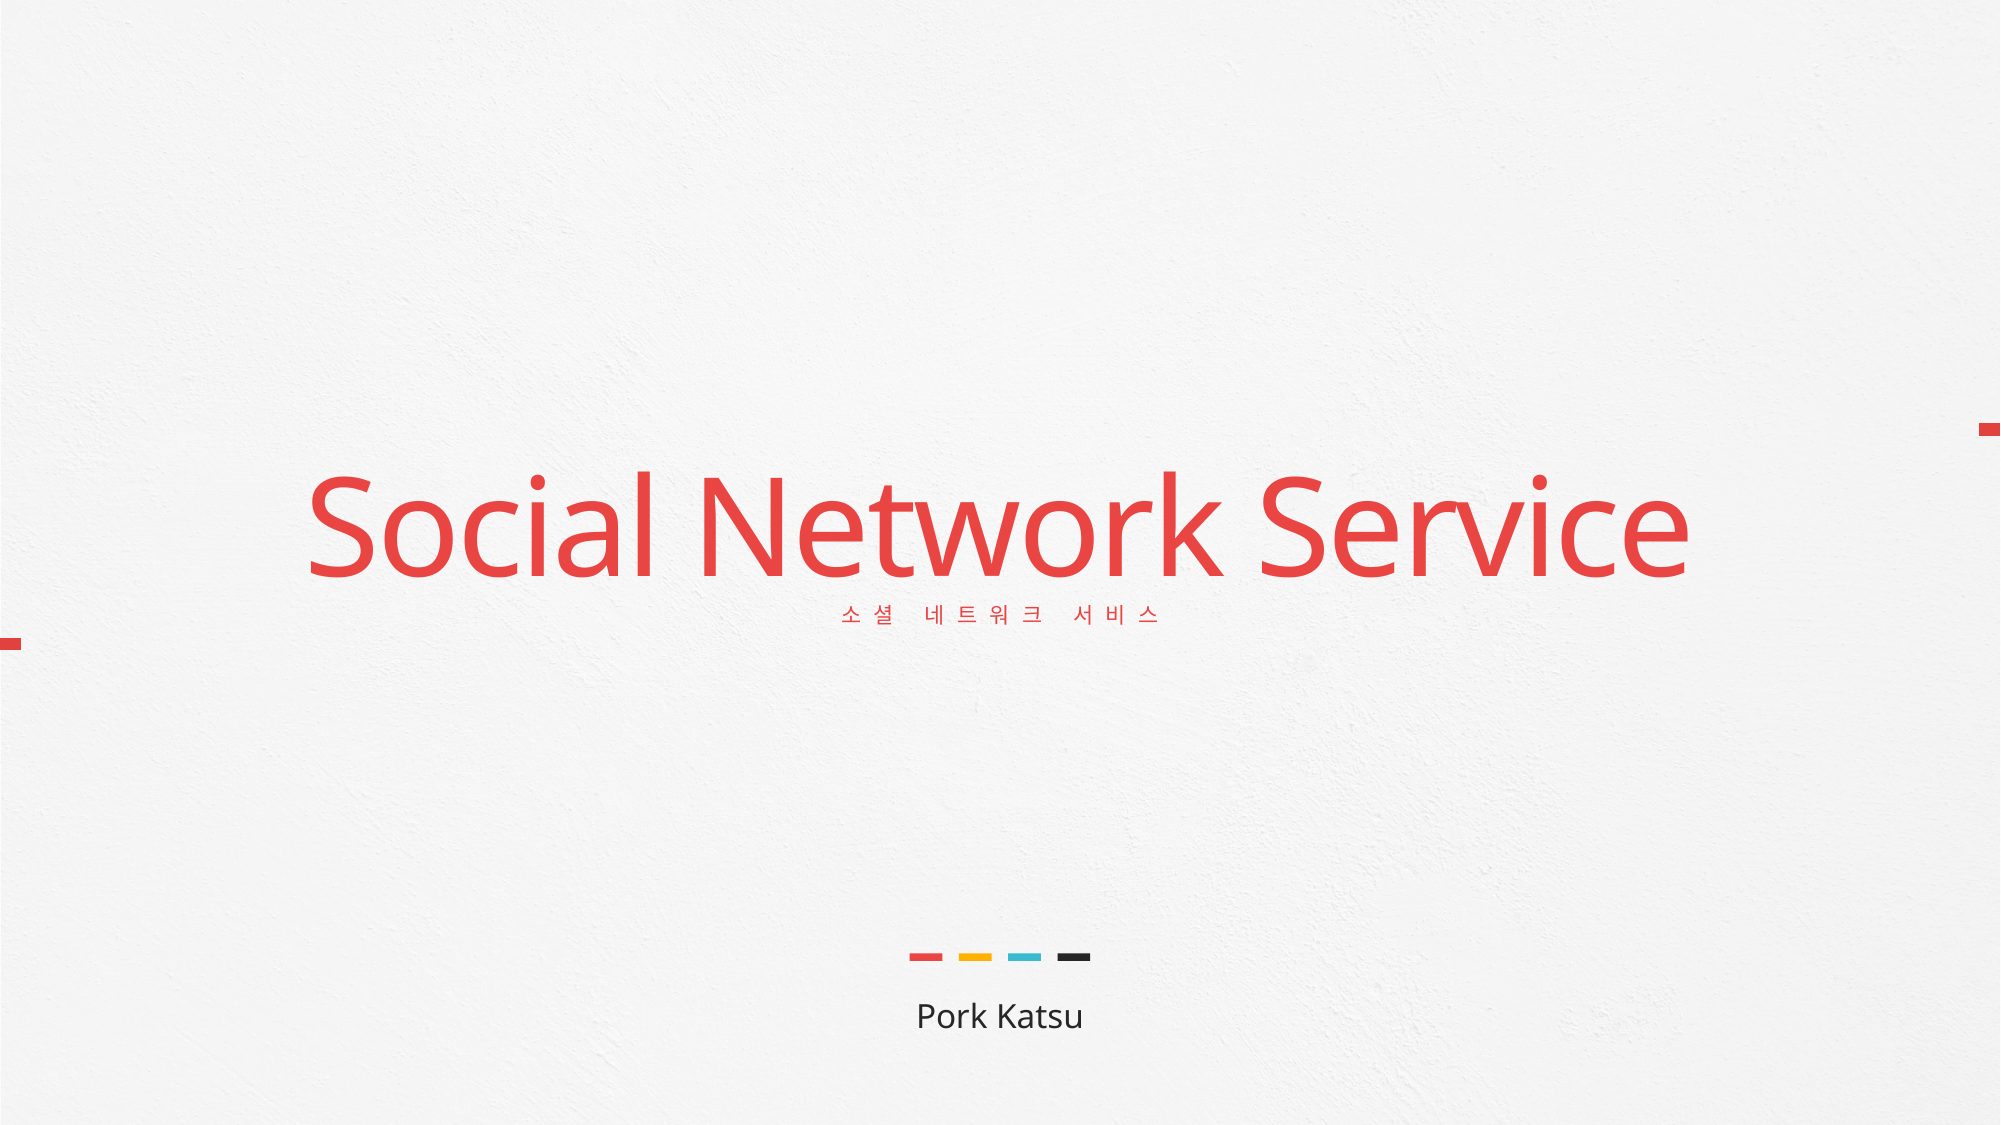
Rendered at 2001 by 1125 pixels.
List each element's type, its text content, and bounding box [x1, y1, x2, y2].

text_box [958, 952, 993, 962]
text_box Pork Katsu [901, 987, 1099, 1043]
text_box [909, 952, 943, 962]
text_box 소셜 네트워크 서비스 [826, 594, 1174, 636]
text_box [1057, 952, 1091, 962]
text_box [1007, 952, 1042, 962]
text_box Social Network Service [289, 431, 1710, 612]
